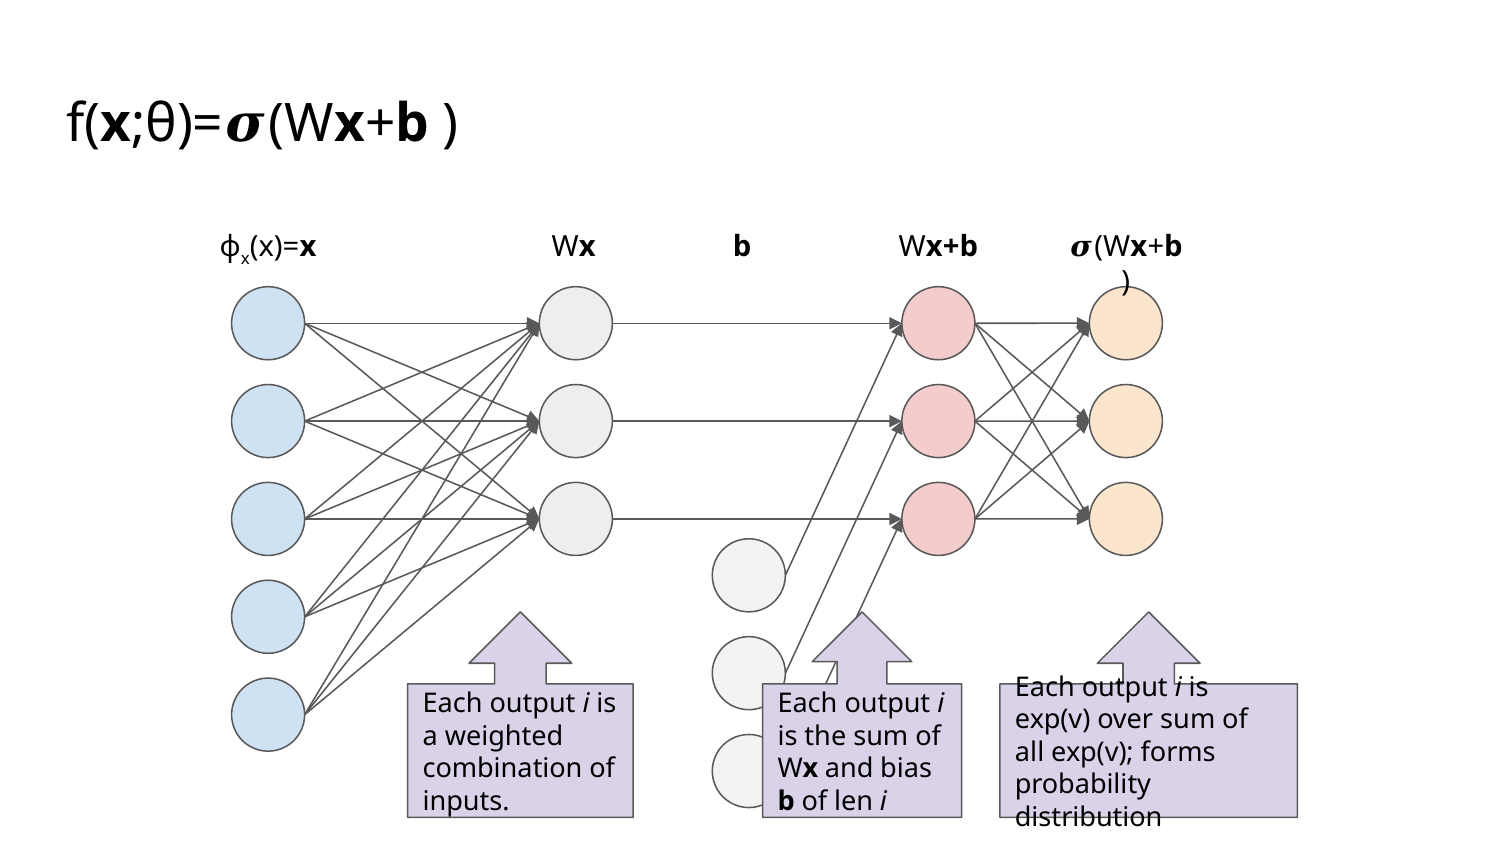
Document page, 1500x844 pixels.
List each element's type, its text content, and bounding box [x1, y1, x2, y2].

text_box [678, 780, 806, 808]
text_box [612, 212, 1003, 772]
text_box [509, 212, 611, 556]
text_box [974, 211, 1201, 556]
text_box Each output i is the sum of Wx and bias b of len i [762, 780, 962, 818]
text_box Each output i is exp(v) over sum of all exp(v); forms probability distribution [999, 611, 1298, 818]
text_box Each output i is a weighted combination of inputs. [407, 634, 634, 818]
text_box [204, 212, 332, 752]
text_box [304, 322, 540, 715]
title f(x;θ)=𝝈(Wx+b ) [51, 72, 1449, 167]
